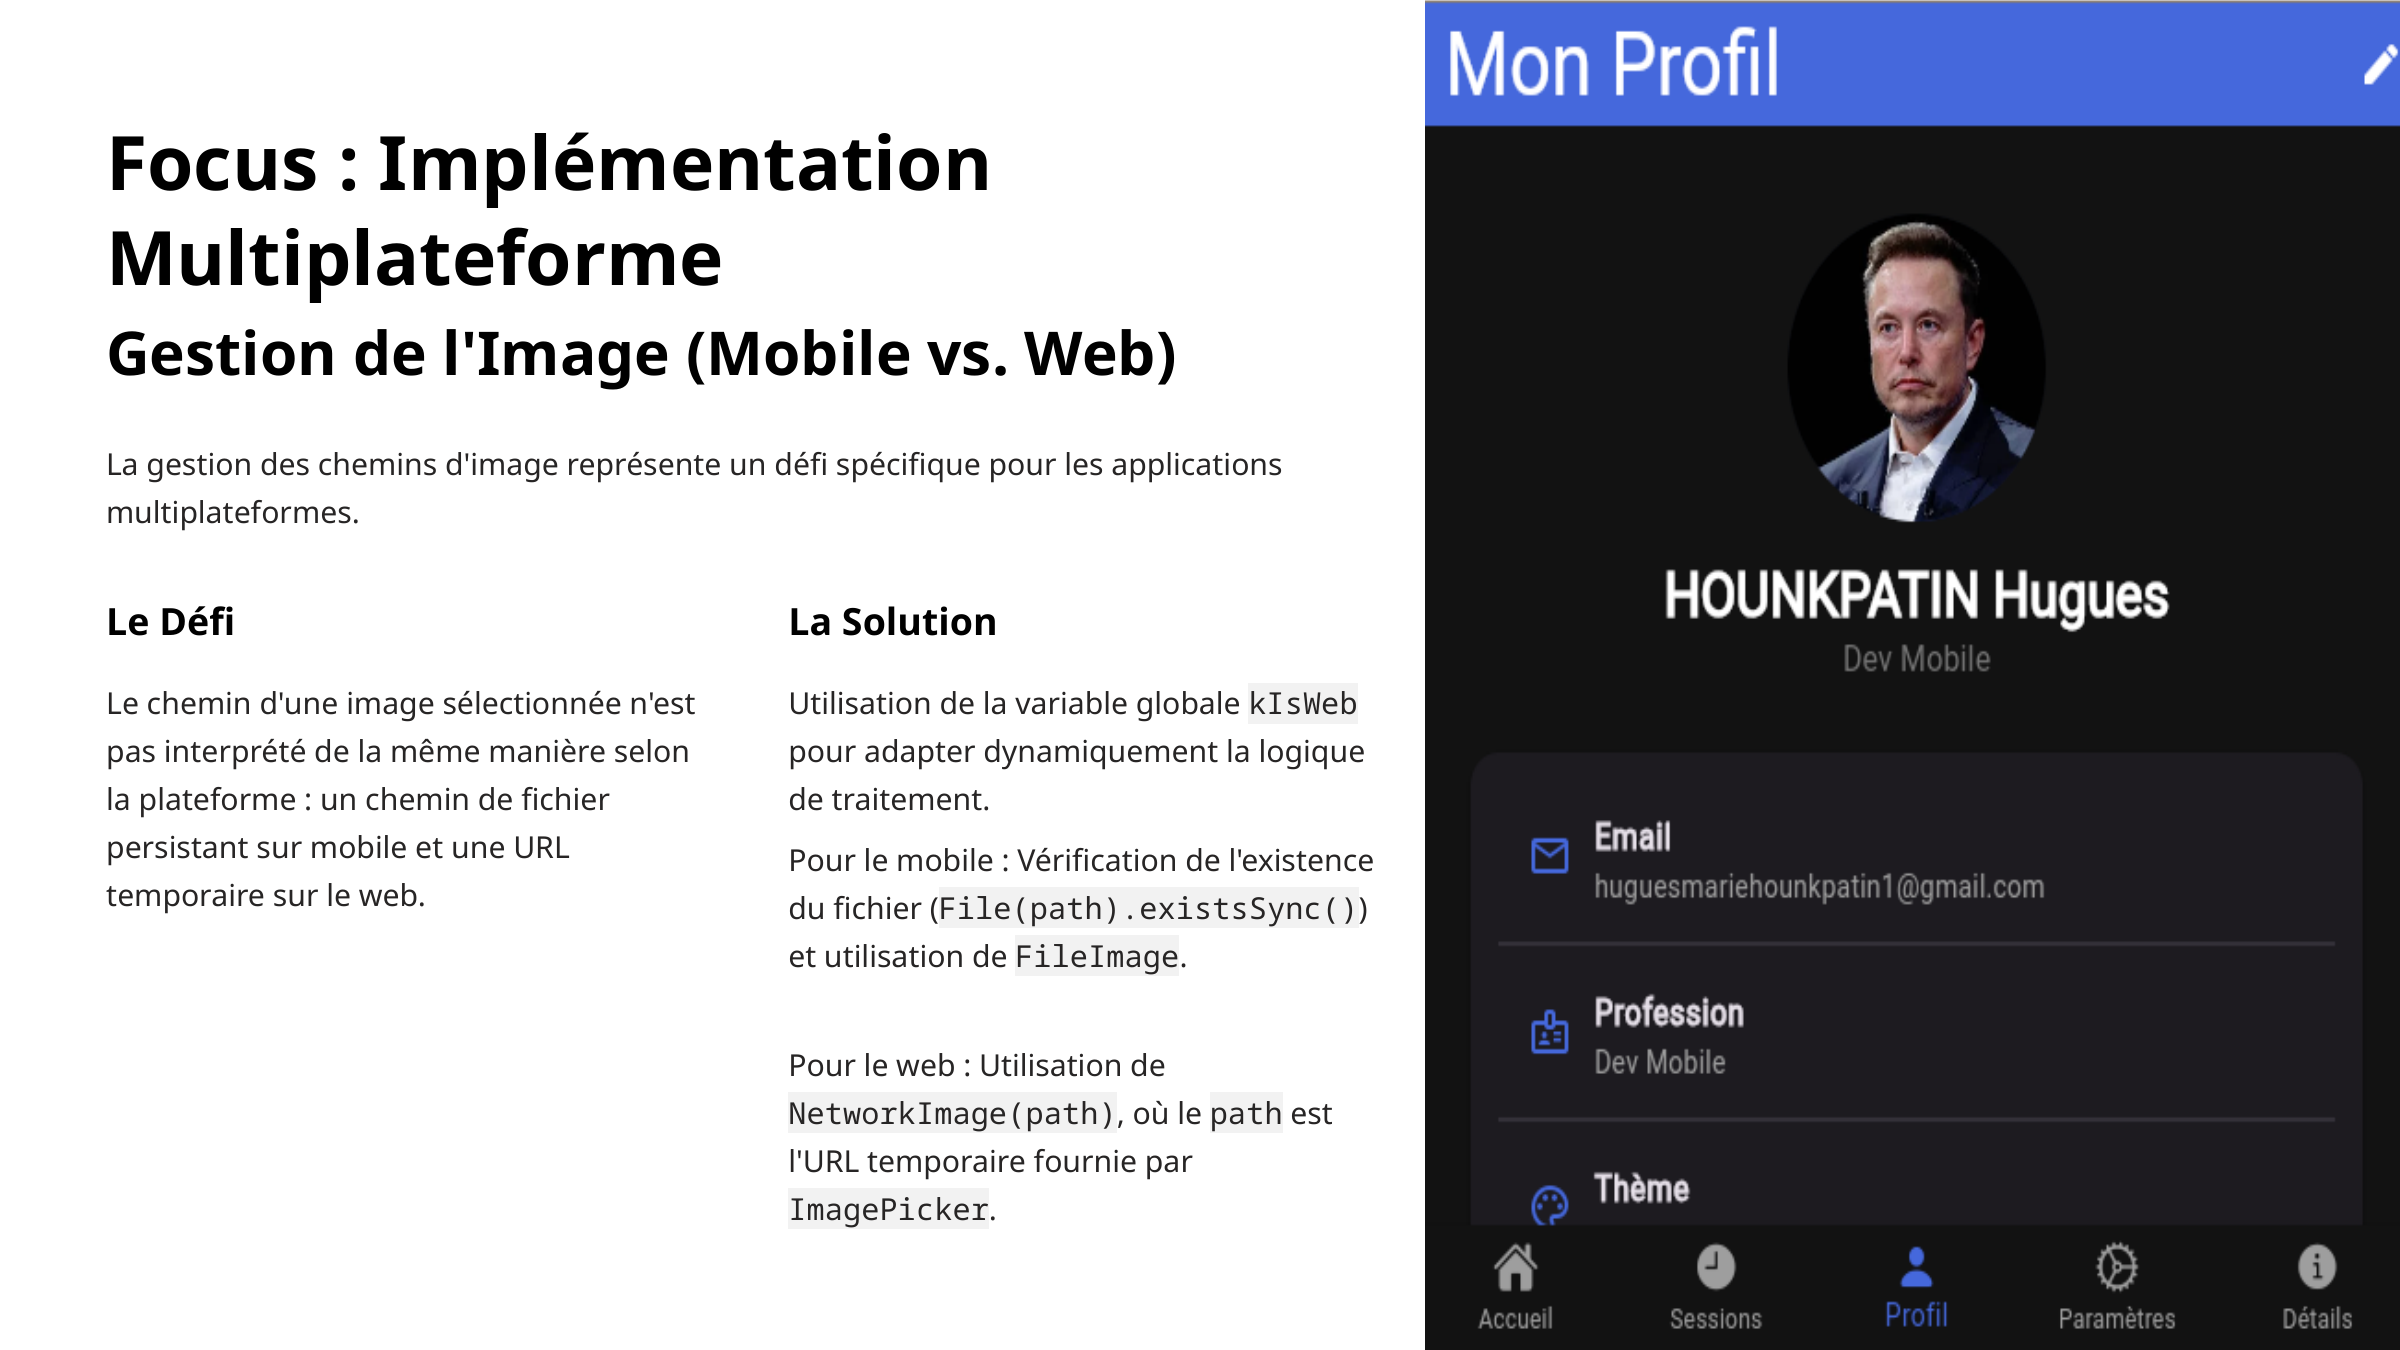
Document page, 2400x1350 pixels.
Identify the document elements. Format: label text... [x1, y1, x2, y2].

text_box Utilisation de la variable globale kIsWeb pour adapter dynamiquement la logique de traitement. [788, 673, 1395, 819]
text_box La Solution [788, 595, 1168, 643]
text_box Pour le web : Utilisation de NetworkImage(path), où le path est l'URL temporaire fournie par ImagePicker. [788, 1034, 1395, 1229]
text_box Le Défi [106, 595, 486, 643]
text_box La gestion des chemins d'image représente un défi spécifique pour les applications multiplateformes. [106, 433, 1394, 531]
text_box Pour le mobile : Vérification de l'existence du fichier (File(path).existsSync()) et utilisation de FileImage. [788, 829, 1395, 1024]
picture [1424, 0, 2400, 1350]
text_box Focus : Implémentation Multiplateforme [106, 110, 1394, 301]
text_box Gestion de l'Image (Mobile vs. Web) [106, 312, 1171, 389]
text_box Le chemin d'une image sélectionnée n'est pas interprété de la même manière selon la plateforme : un chemin de fichier persistant sur mobile et une URL temporaire sur le web. [106, 673, 713, 916]
